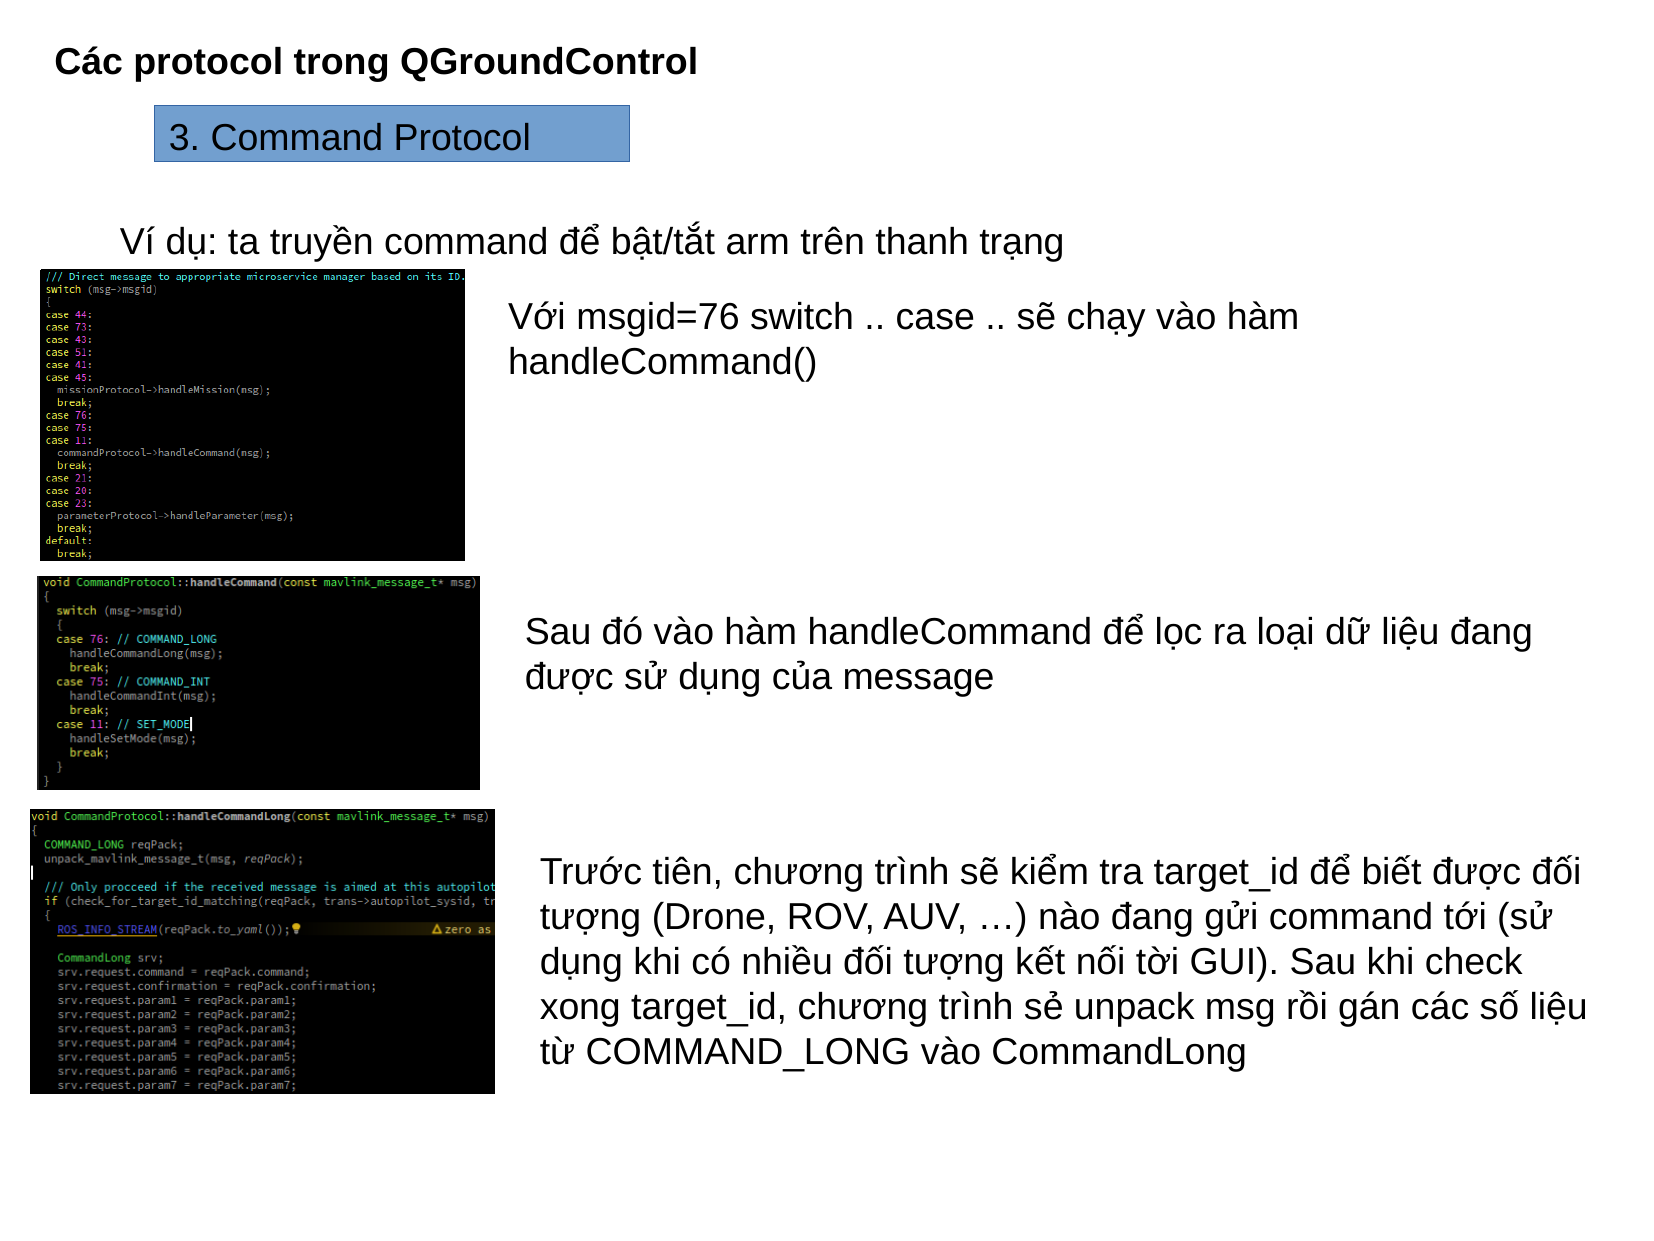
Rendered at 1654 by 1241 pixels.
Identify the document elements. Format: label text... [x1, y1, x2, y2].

text_box Với msgid=76 switch .. case .. sẽ chạy vào hàm handleCommand() [493, 284, 1635, 342]
text_box Trước tiên, chương trình sẽ kiểm tra target_id để biết được đối tượng (Drone, ROV, AUV, …) nào đang gửi command tới (sử dụng khi có nhiều đối tượng kết nối tời GUI). Sau khi check xong target_id, chương trình sẻ unpack msg rồi gán các số liệu từ COMMAND_LONG vào CommandLong [524, 839, 1605, 1065]
text_box Sau đó vào hàm handleCommand để lọc ra loại dữ liệu đang được sử dụng của message [509, 600, 1605, 699]
text_box Ví dụ: ta truyền command để bật/tắt arm trên thanh trạng thái [105, 209, 1151, 267]
picture [36, 575, 480, 790]
text_box 3. Command Protocol [154, 105, 630, 162]
text_box Các protocol trong QGroundControl [39, 30, 975, 87]
picture [40, 269, 465, 562]
picture [29, 809, 495, 1095]
